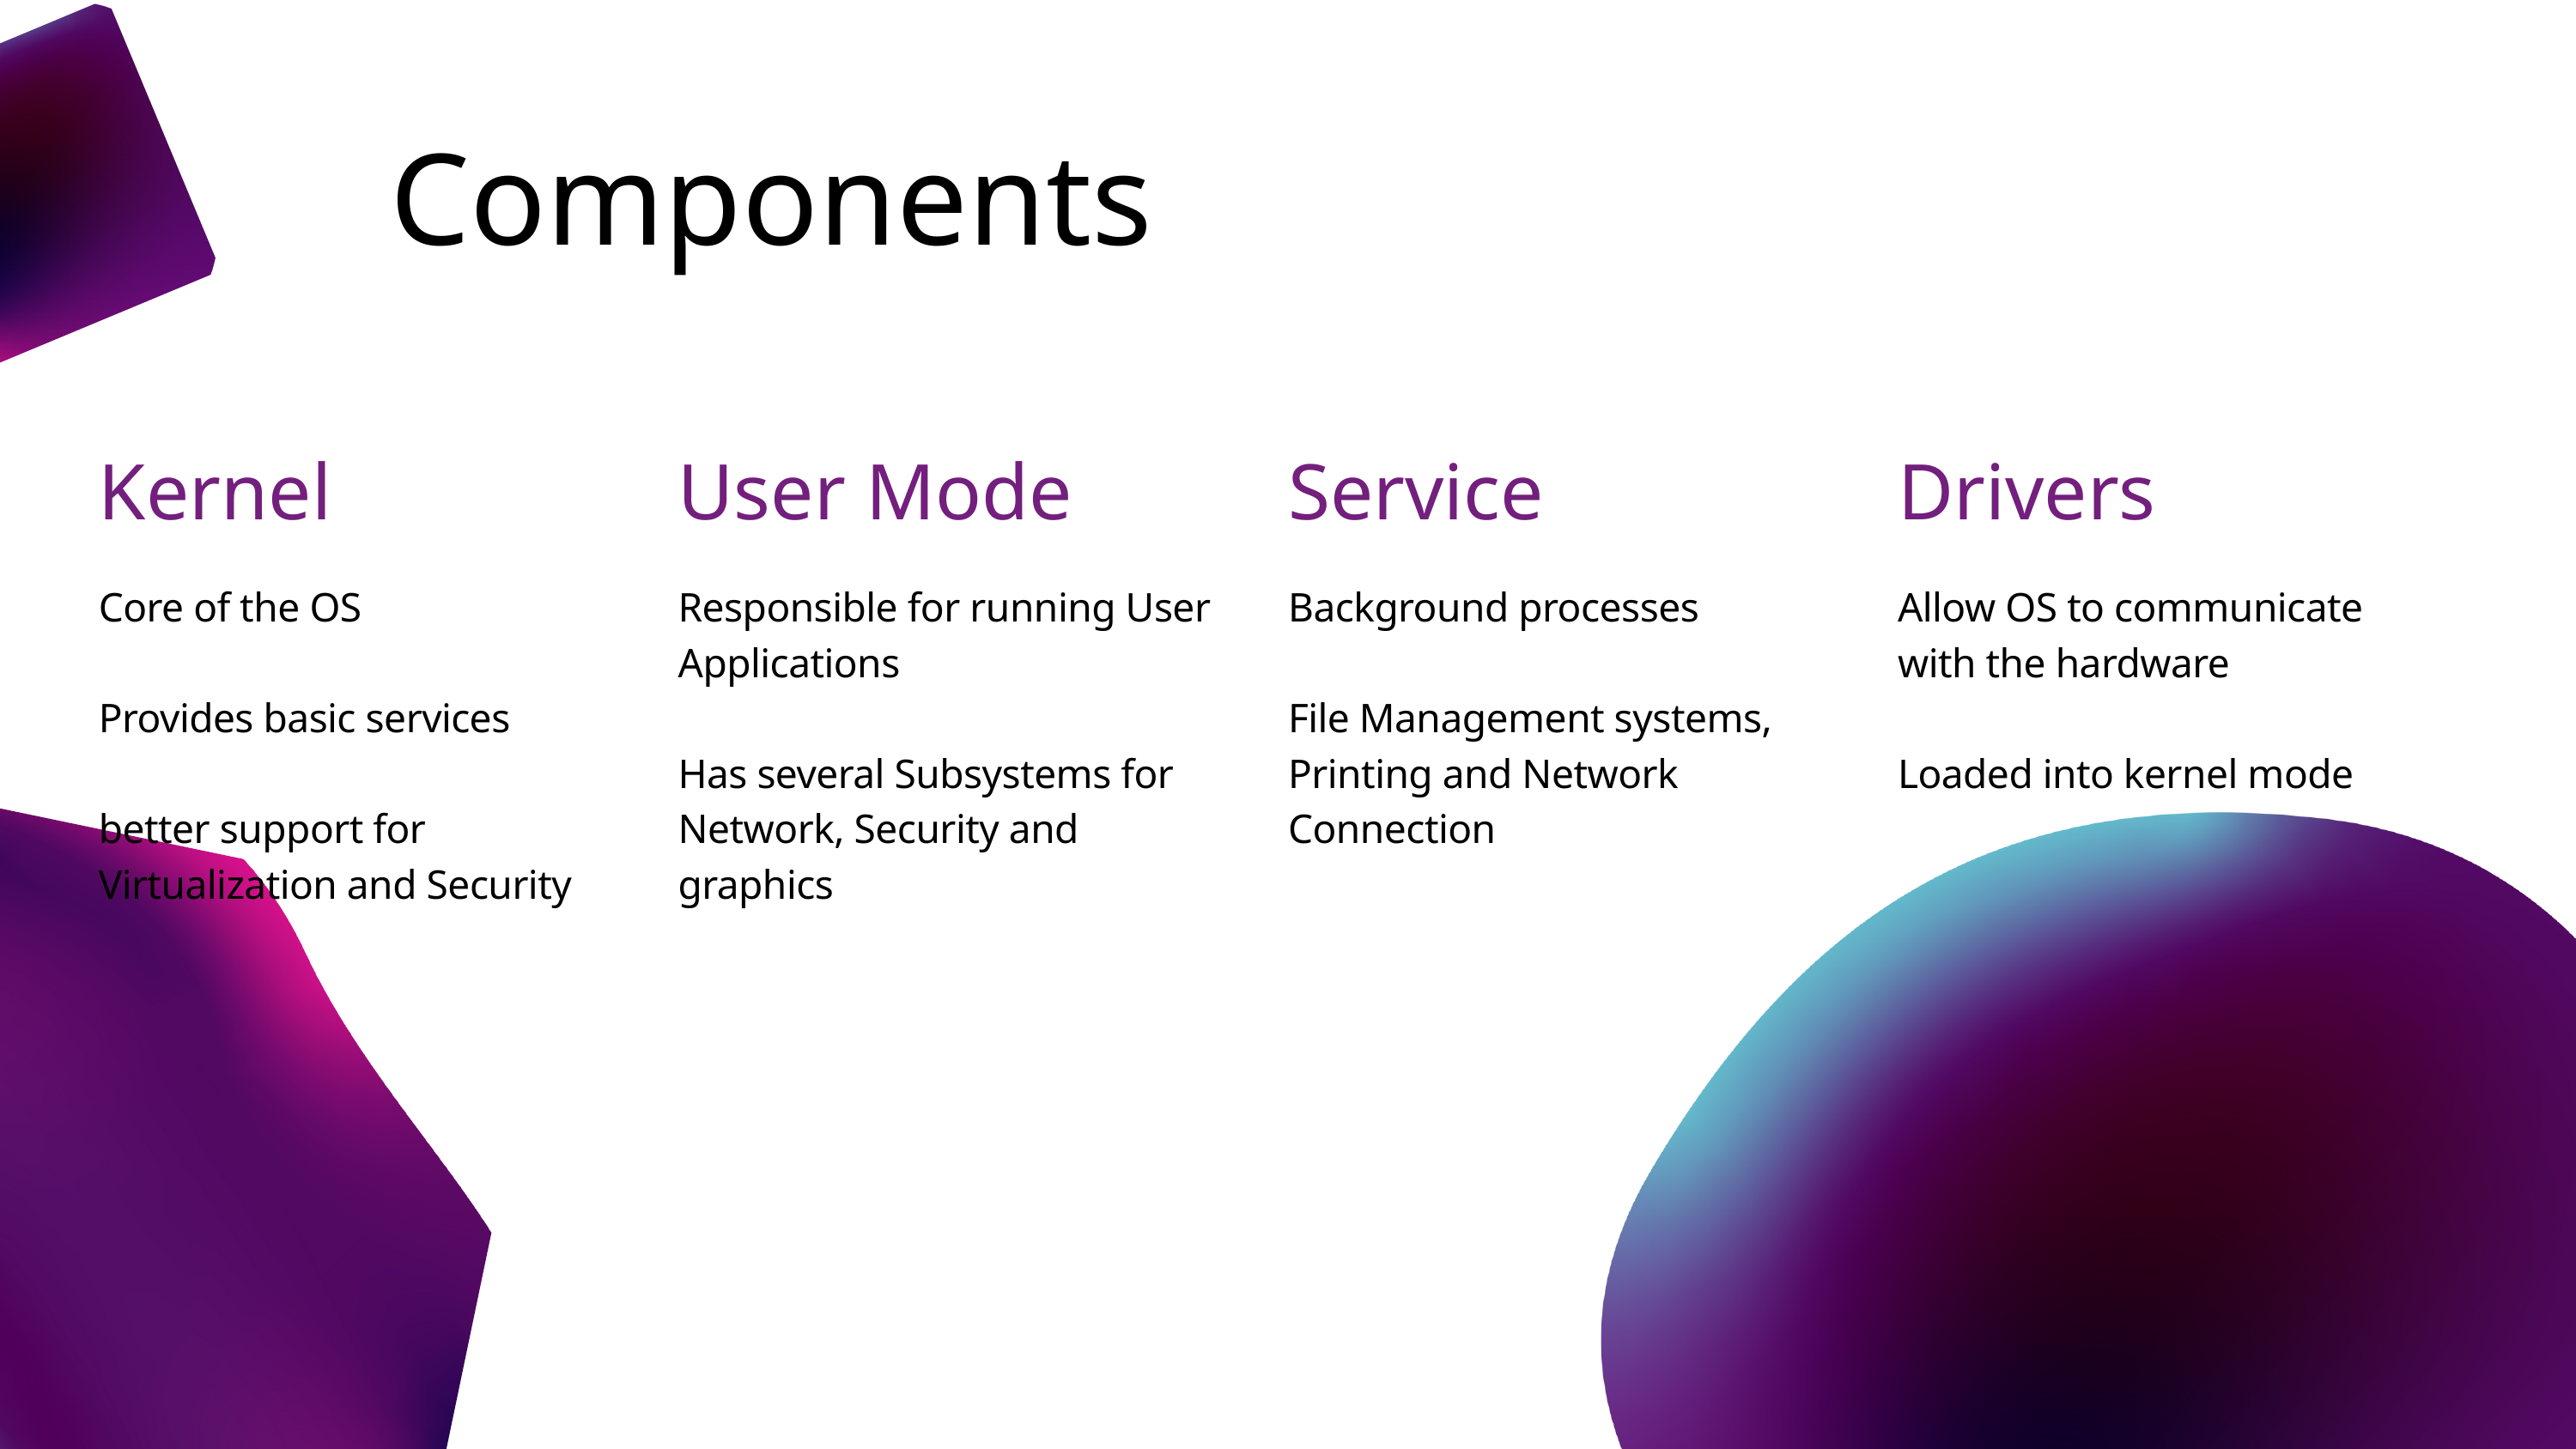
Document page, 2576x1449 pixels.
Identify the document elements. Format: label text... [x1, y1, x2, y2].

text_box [677, 440, 1212, 844]
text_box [1287, 440, 1822, 844]
text_box [0, 808, 556, 1449]
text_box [1897, 440, 2432, 789]
text_box [0, 0, 222, 363]
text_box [98, 440, 633, 898]
text_box Components [390, 120, 1479, 270]
text_box [1601, 812, 2576, 1449]
